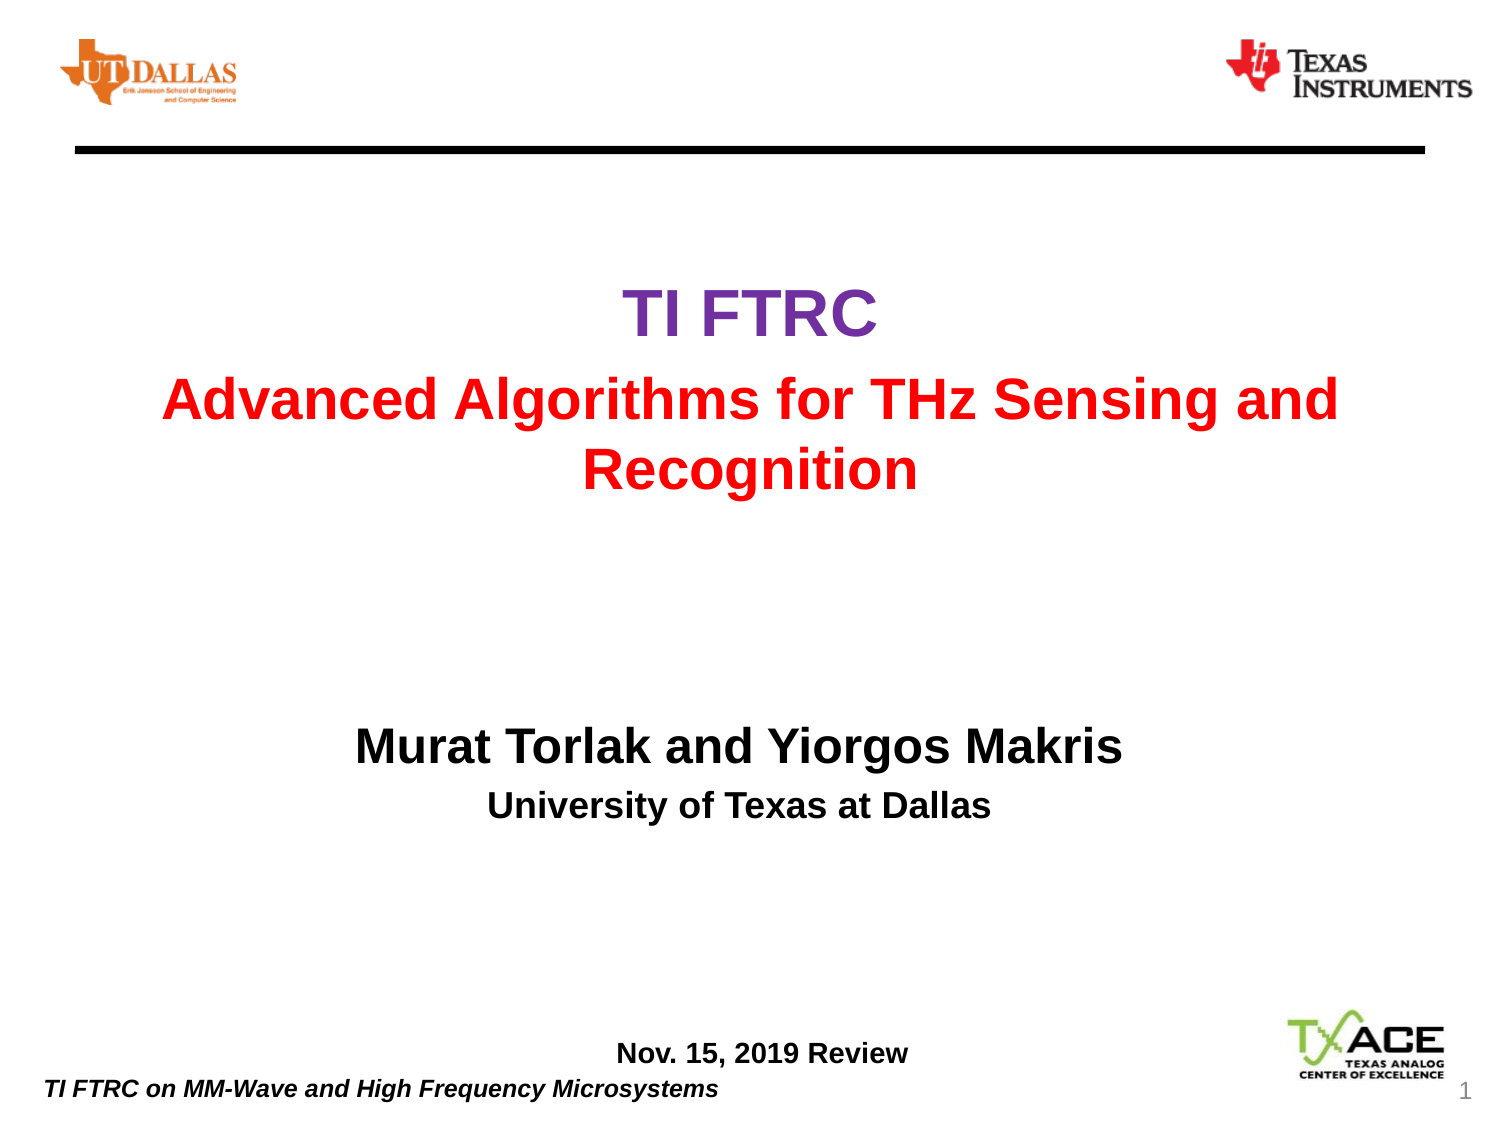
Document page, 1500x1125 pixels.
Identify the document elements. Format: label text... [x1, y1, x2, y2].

slide_number 1 [1149, 1059, 1488, 1120]
text_box Murat Torlak and Yiorgos Makris University of Texas at Dallas [45, 650, 1434, 834]
picture [1287, 1008, 1445, 1082]
list TI FTRC Advanced Algorithms for THz Sensing and Recognition [57, 262, 1445, 509]
picture [60, 39, 236, 105]
text_box Nov. 15, 2019 Review [474, 1028, 1050, 1078]
picture [1224, 12, 1476, 126]
footer TI FTRC on MM-Wave and High Frequency Microsystems [28, 1057, 754, 1118]
